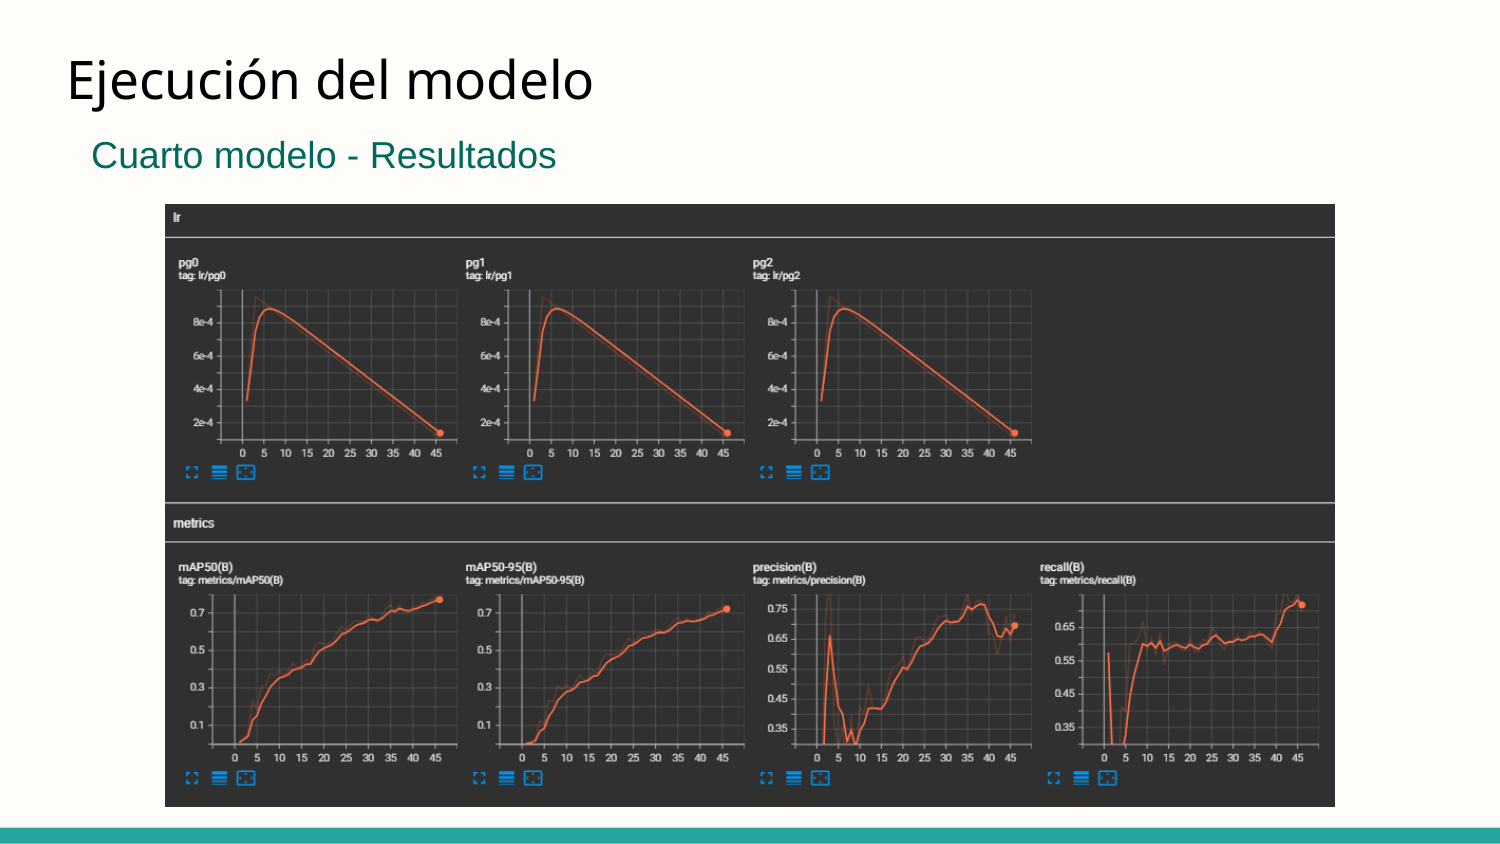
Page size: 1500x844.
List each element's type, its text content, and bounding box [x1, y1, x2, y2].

title Ejecución del modelo [51, 31, 1449, 126]
picture [164, 204, 1335, 807]
text_box Cuarto modelo - Resultados [76, 116, 798, 192]
